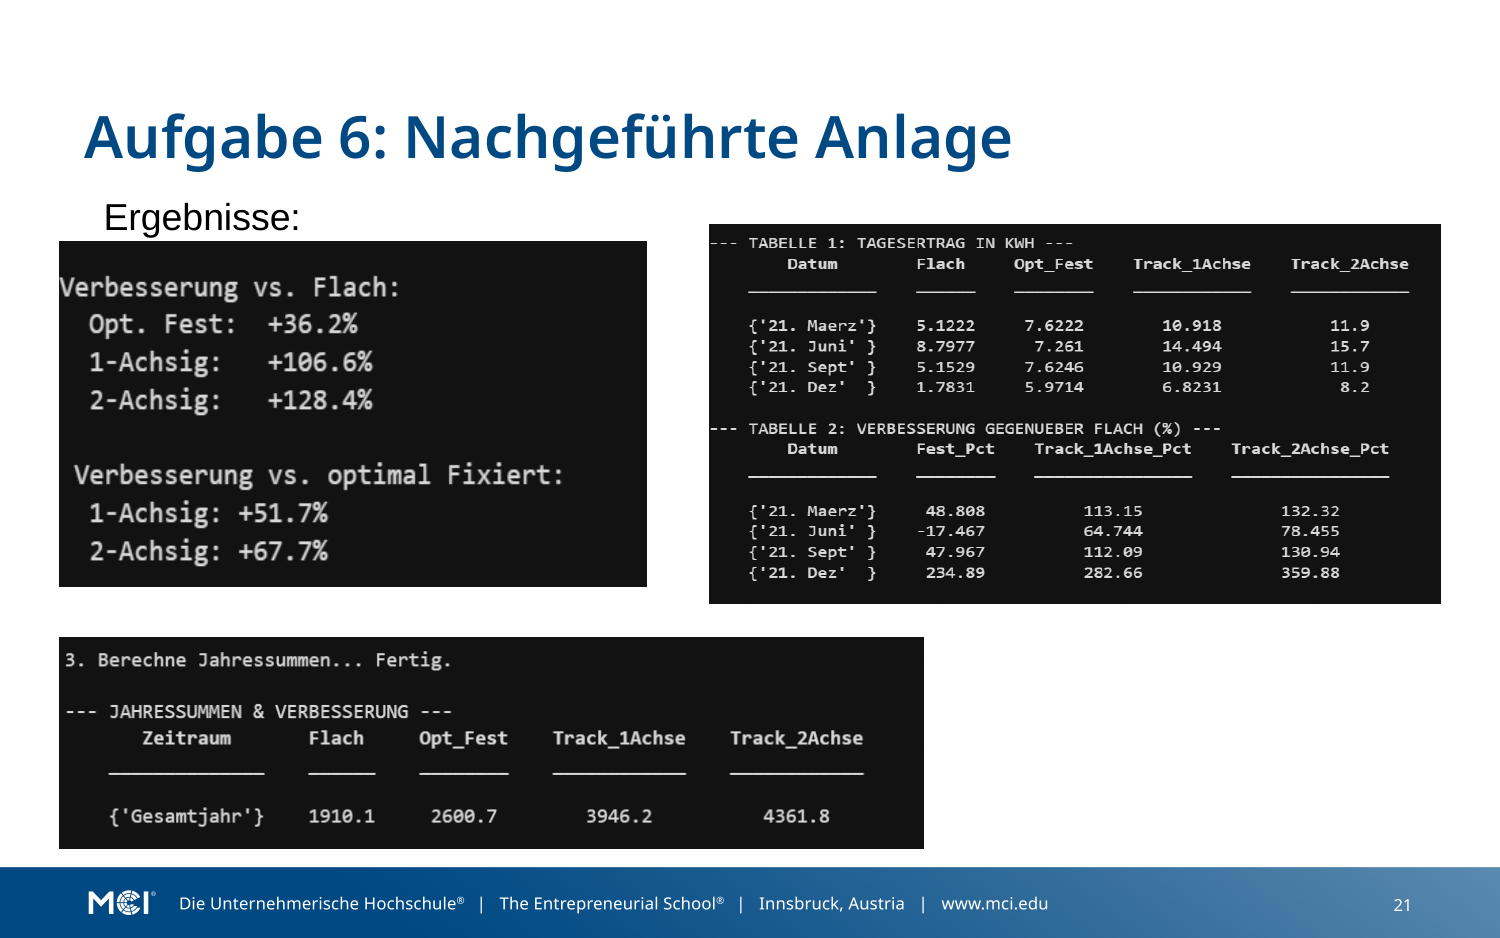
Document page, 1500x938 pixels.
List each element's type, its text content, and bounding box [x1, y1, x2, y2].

text_box Aufgabe 6: Nachgeführte Anlage [84, 108, 1412, 159]
picture [58, 637, 924, 849]
text_box Ergebnisse: [88, 186, 1468, 291]
picture [709, 224, 1441, 604]
picture [58, 241, 647, 587]
